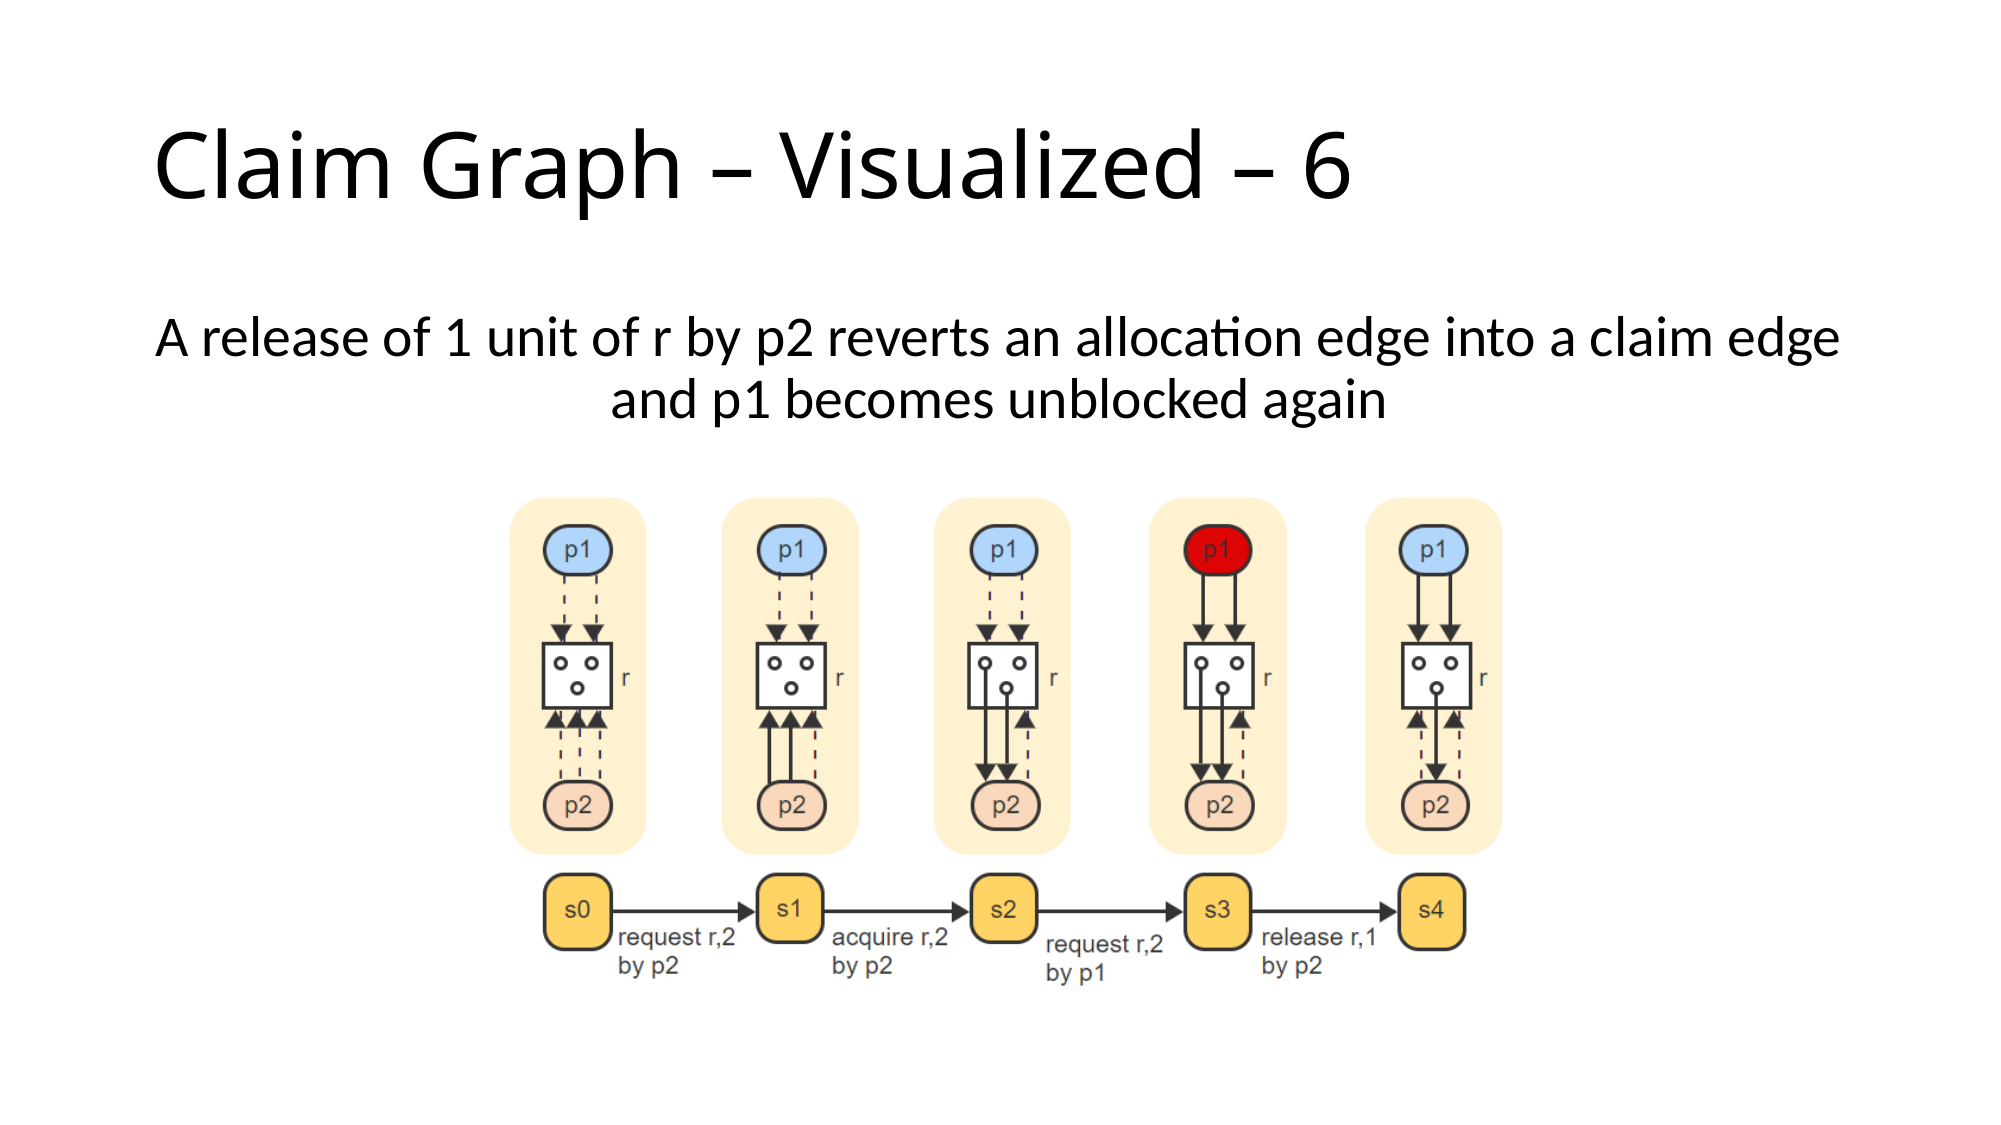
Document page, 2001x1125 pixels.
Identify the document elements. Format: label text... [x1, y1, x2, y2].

list A release of 1 unit of r by p2 reverts an allocation edge into a claim edge and p1 becomes unblocked again [137, 299, 1863, 439]
title Claim Graph – Visualized – 6 [137, 59, 1863, 278]
picture [461, 473, 1539, 1006]
